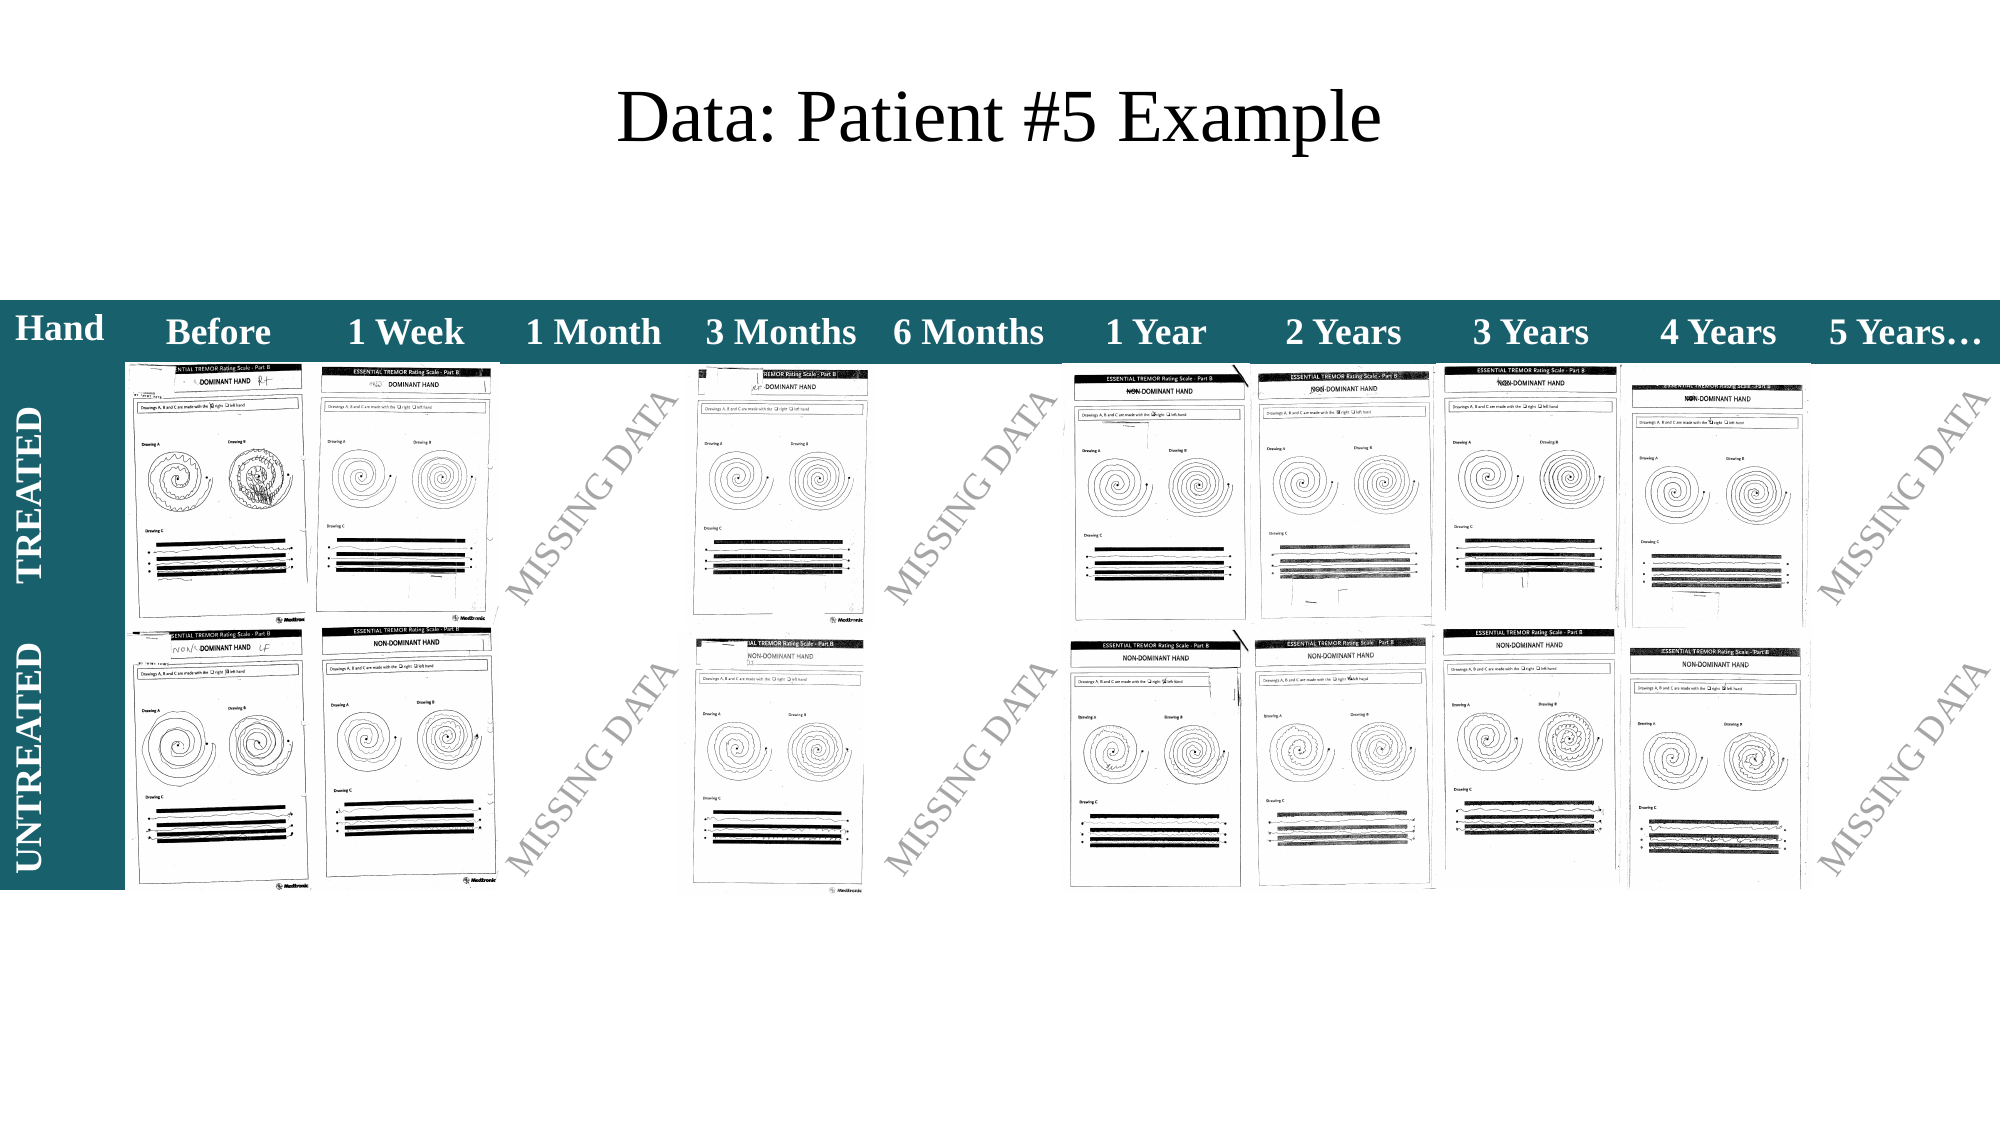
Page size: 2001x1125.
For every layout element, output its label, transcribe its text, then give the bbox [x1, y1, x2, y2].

table_header 1 Year [1062, 300, 1250, 333]
table_cell [1933, 364, 1999, 627]
table_header 3 Years [1437, 300, 1625, 333]
table_header 3 Months [687, 300, 875, 333]
table_header 4 Years [1625, 300, 1812, 333]
table_header Hand [0, 300, 125, 364]
table_cell TREATED [0, 364, 125, 627]
table_cell [1933, 627, 1999, 889]
table_cell UNTREATED [0, 627, 125, 890]
text_box Data: Patient #5 Example [0, 58, 2000, 164]
table_header 6 Months [875, 300, 1062, 333]
table_header 5 Years… [1812, 300, 2000, 364]
table_header Before [125, 300, 312, 333]
table_header 1 Month [500, 300, 687, 333]
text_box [125, 333, 1933, 926]
table_header 2 Years [1250, 300, 1437, 333]
table_header 1 Week [312, 300, 500, 333]
